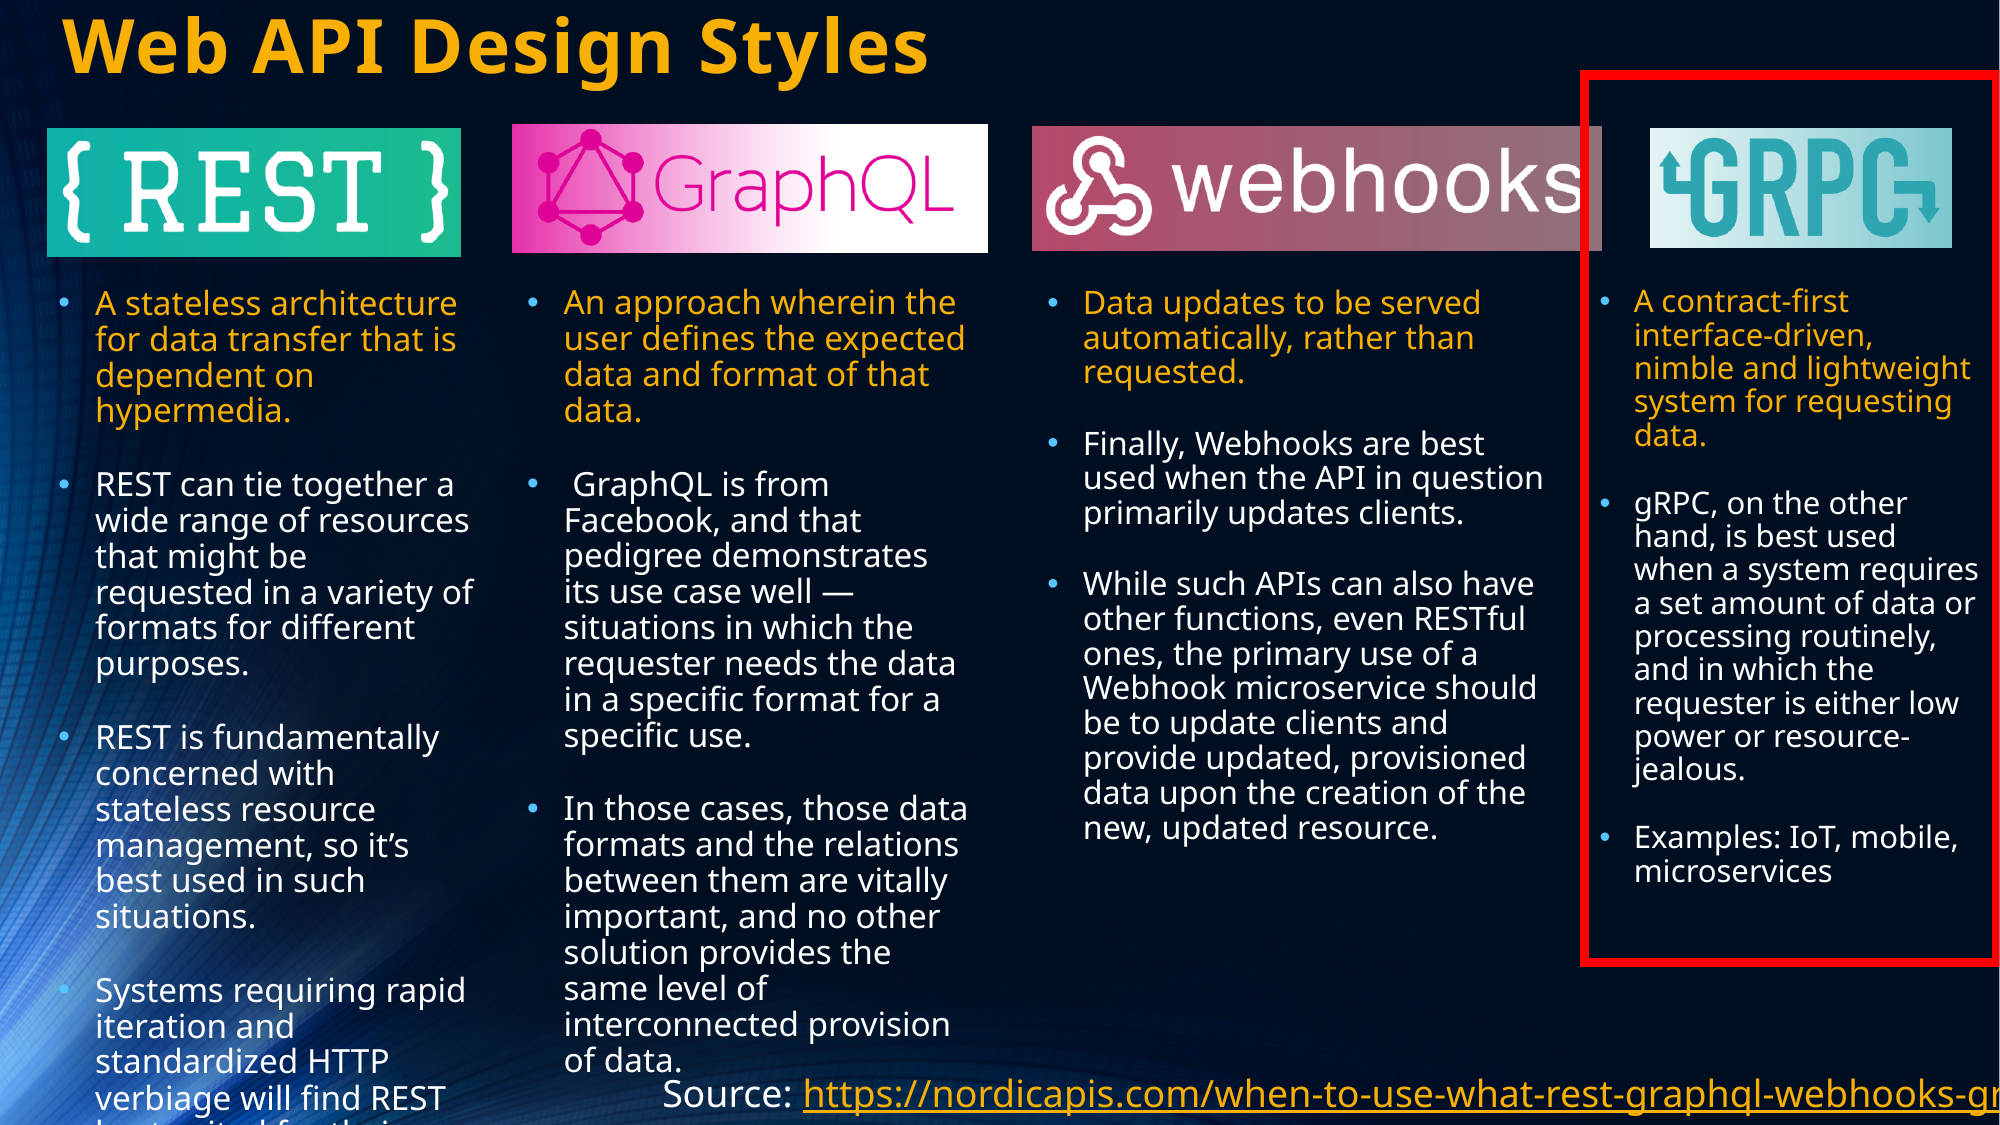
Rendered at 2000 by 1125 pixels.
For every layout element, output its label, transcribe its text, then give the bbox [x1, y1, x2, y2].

text_box An approach wherein the user defines the expected data and format of that data. GraphQL is from Facebook, and that pedigree demonstrates its use case well — situations in which the requester needs the data in a specific format for a specific use. In those cases, those data formats and the relations between them are vitally important, and no other solution provides the same level of interconnected provision of data. [512, 278, 987, 905]
text_box Data updates to be served automatically, rather than requested. Finally, Webhooks are best used when the API in question primarily updates clients. While such APIs can also have other functions, even RESTful ones, the primary use of a Webhook microservice should be to update clients and provide updated, provisioned data upon the creation of the new, updated resource. [1032, 279, 1563, 905]
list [47, 127, 461, 257]
text_box [1584, 74, 1998, 963]
title Web API Design Styles [47, 0, 1548, 188]
text_box A stateless architecture for data transfer that is dependent on hypermedia. REST can tie together a wide range of resources that might be requested in a variety of formats for different purposes. REST is fundamentally concerned with stateless resource management, so it’s best used in such situations. Systems requiring rapid iteration and standardized HTTP verbiage will find REST best suited for their purposes. [43, 279, 490, 906]
text_box Source: https://nordicapis.com/when-to-use-what-rest-graphql-webhooks-grpc/ [647, 1062, 2000, 1125]
picture [0, 0, 2000, 1125]
